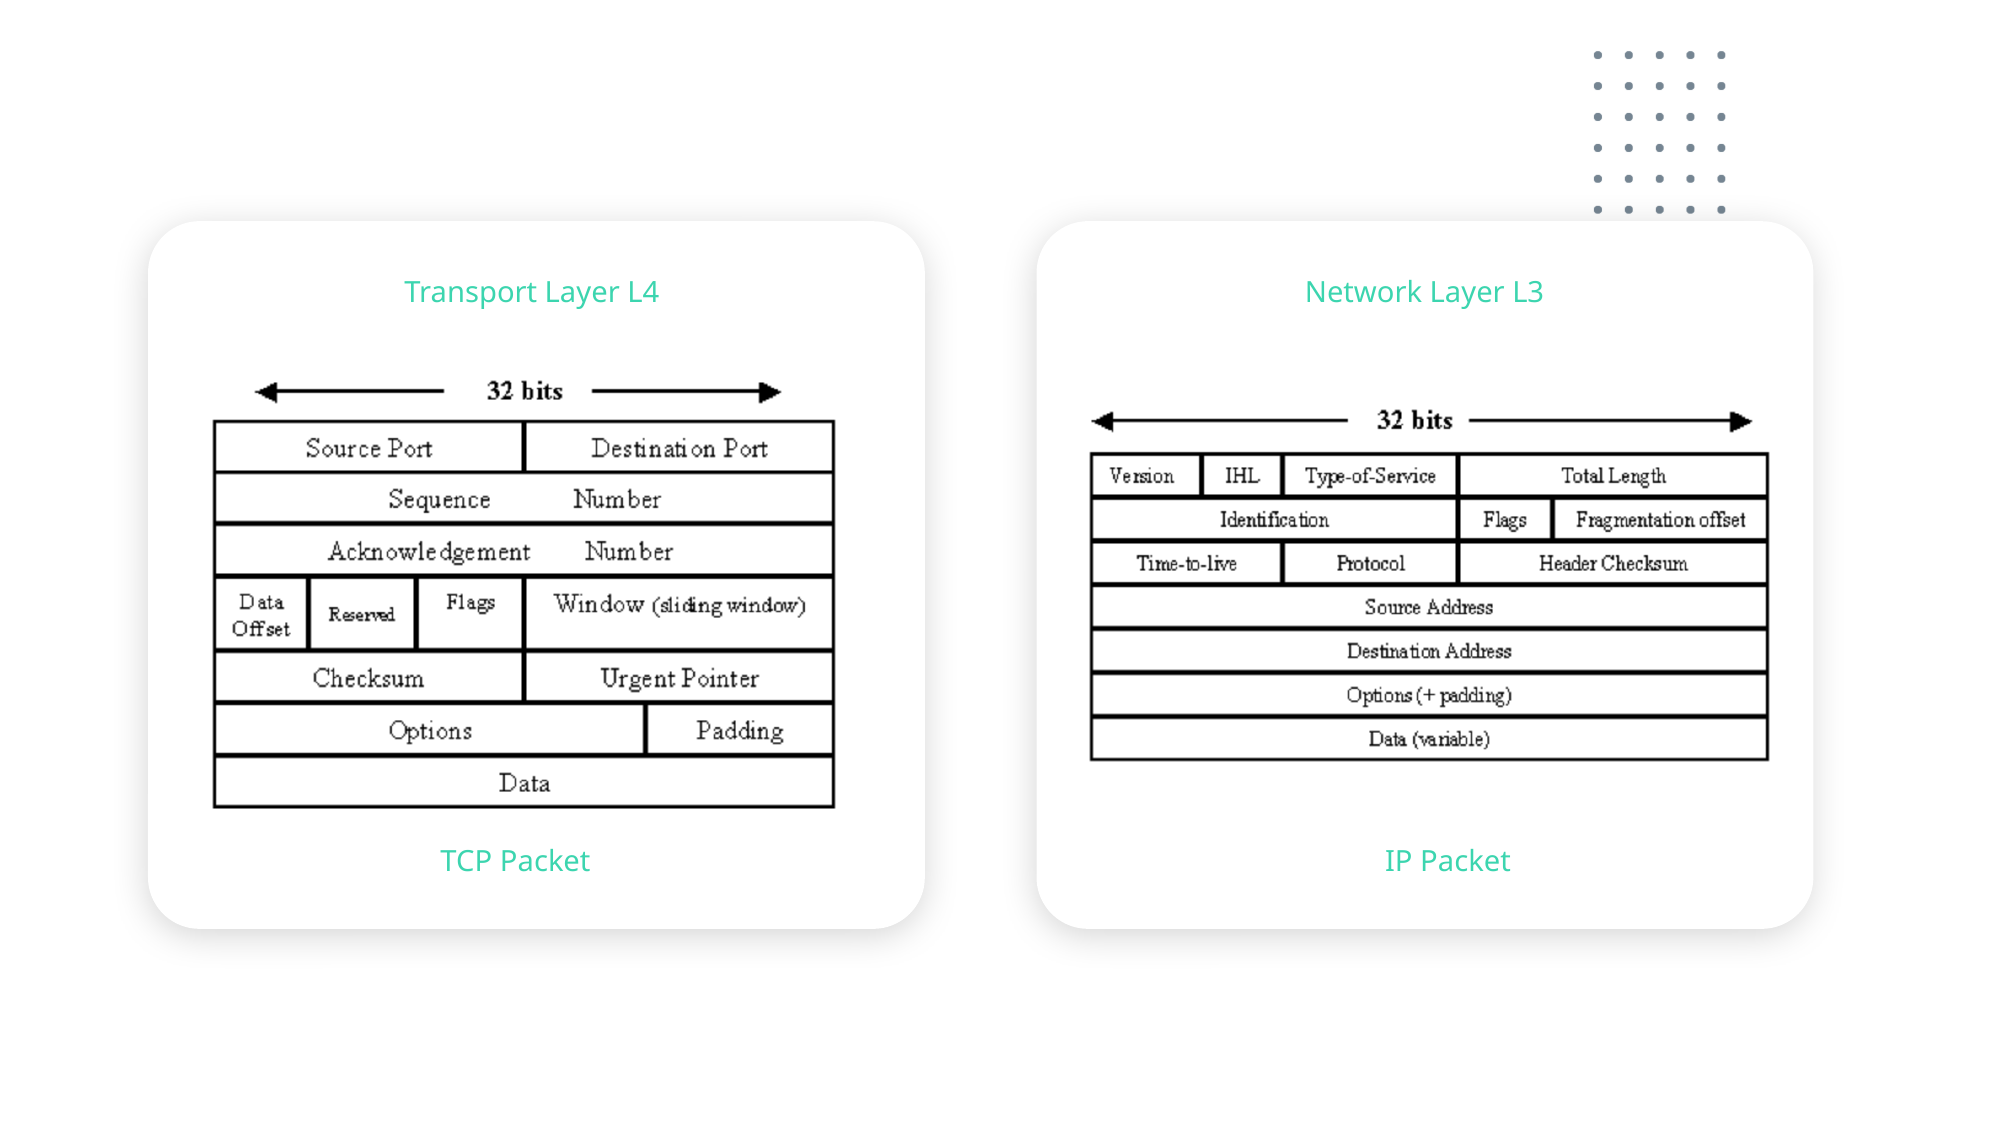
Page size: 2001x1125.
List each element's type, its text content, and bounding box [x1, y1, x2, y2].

picture [178, 361, 886, 841]
text_box Network Layer L3 [1290, 265, 1560, 316]
text_box TCP Packet [425, 841, 606, 885]
text_box IP Packet [1370, 835, 1526, 885]
picture [1491, 14, 1826, 315]
text_box [1035, 220, 1815, 930]
text_box Transport Layer L4 [389, 265, 675, 316]
picture [1059, 391, 1783, 792]
text_box [146, 220, 926, 930]
